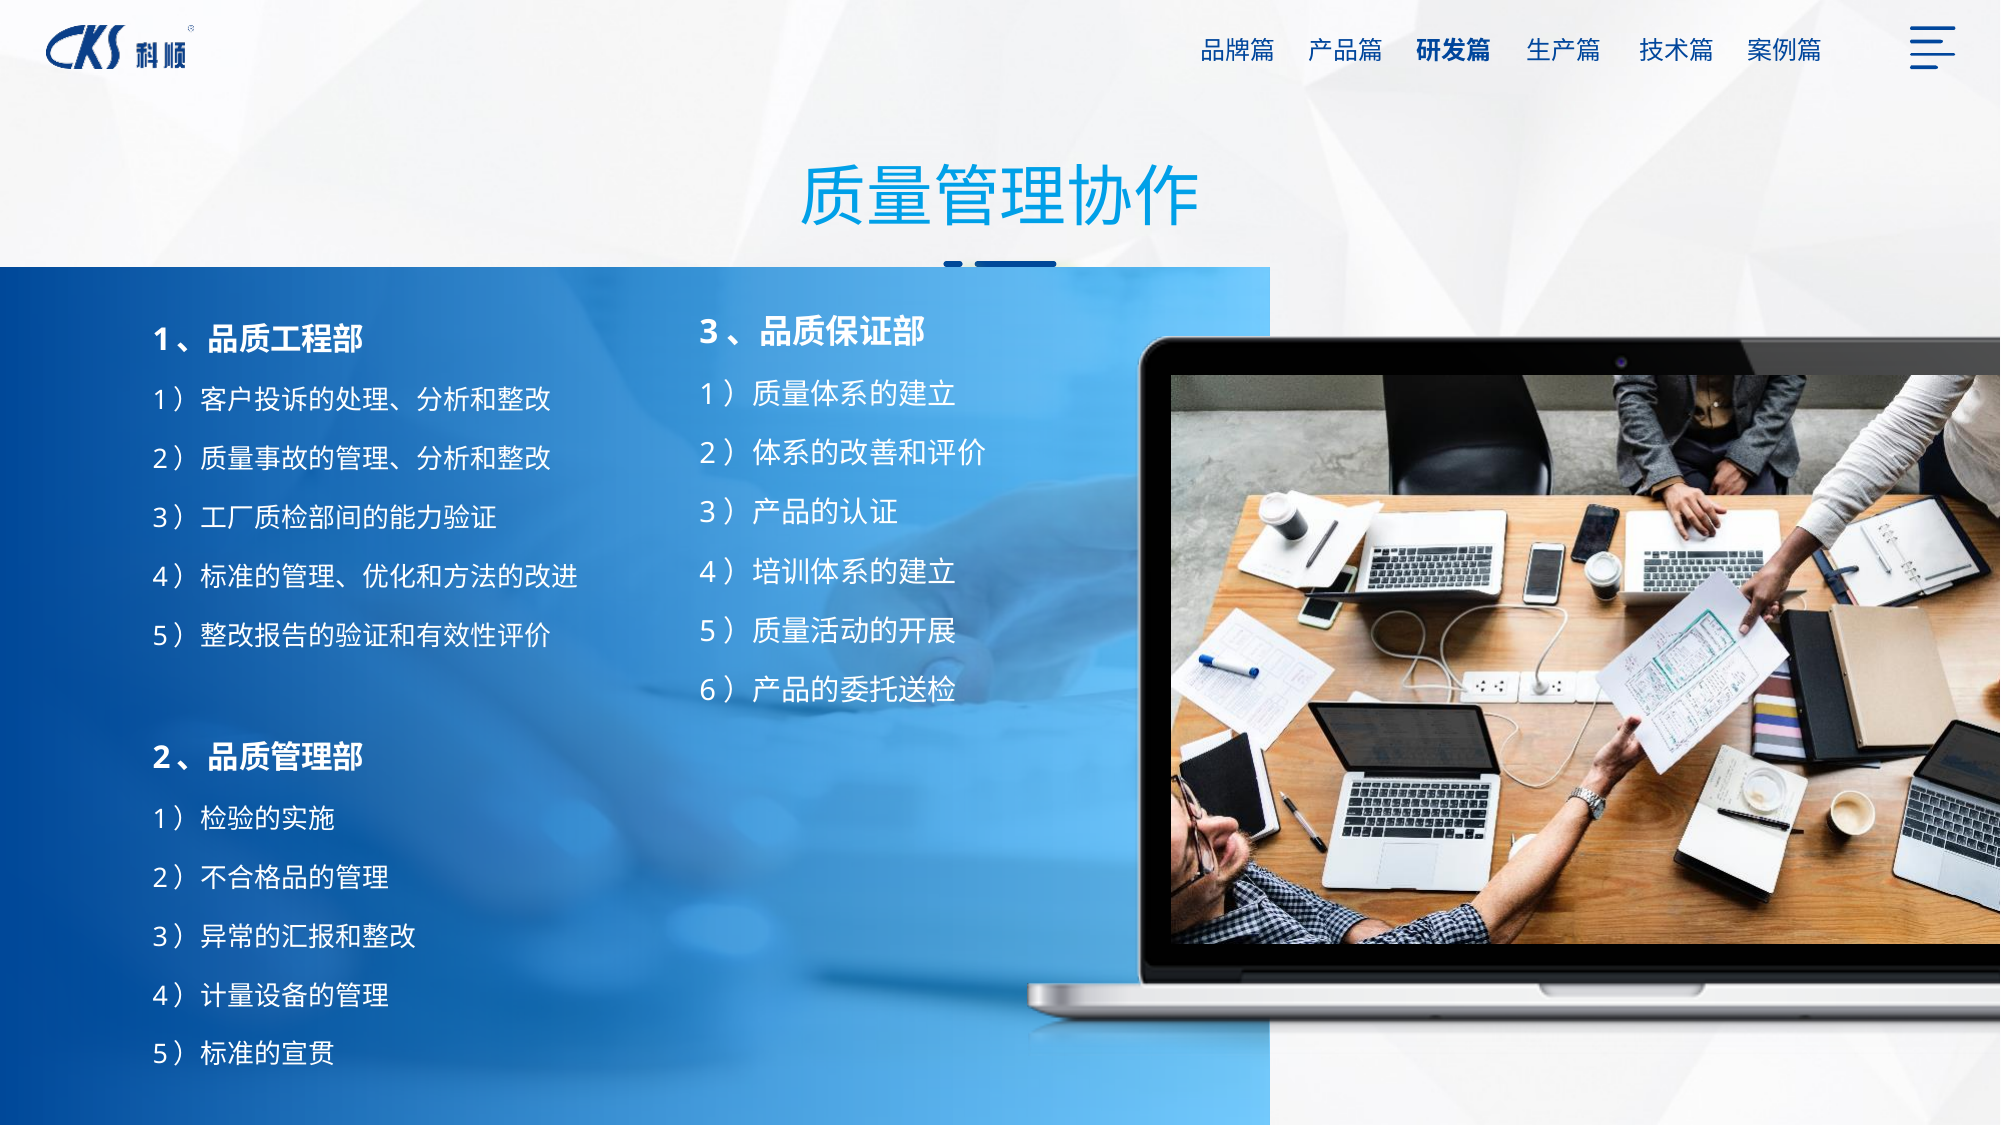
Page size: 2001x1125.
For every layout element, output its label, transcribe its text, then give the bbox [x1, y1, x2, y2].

picture [0, 0, 2001, 1125]
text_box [0, 267, 1270, 1125]
text_box 质量管理协作 [0, 146, 2000, 241]
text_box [44, 24, 1956, 103]
